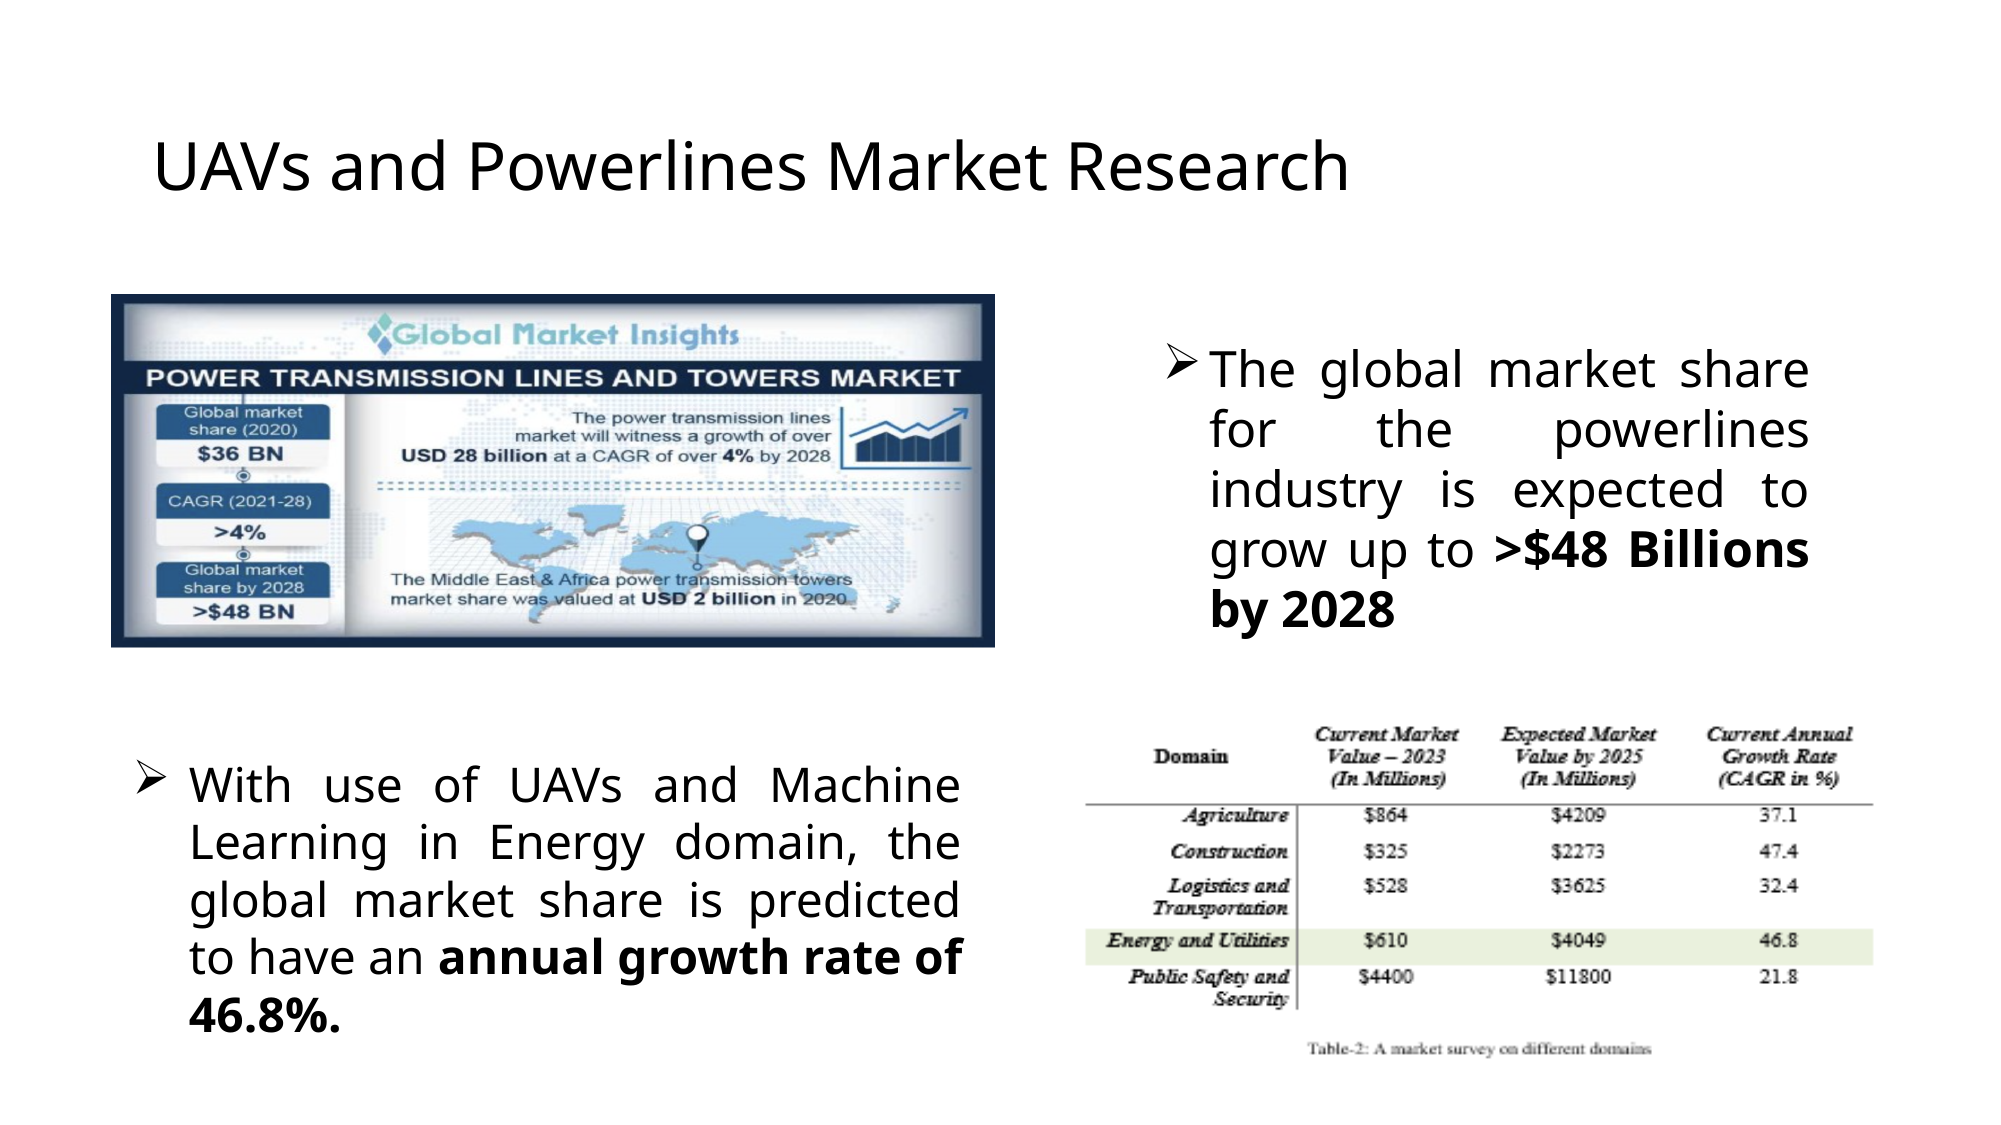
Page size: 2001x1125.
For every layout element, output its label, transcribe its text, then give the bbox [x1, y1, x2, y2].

picture [1049, 695, 1910, 1091]
title UAVs and Powerlines Market Research [137, 59, 1863, 278]
text_box With use of UAVs and Machine Learning in Energy domain, the global market share is predicted to have an annual growth rate of 46.8%. [117, 747, 978, 1050]
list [91, 277, 1017, 653]
text_box The global market share for the powerlines industry is expected to grow up to >$48 Billions by 2028 [1147, 330, 1826, 646]
